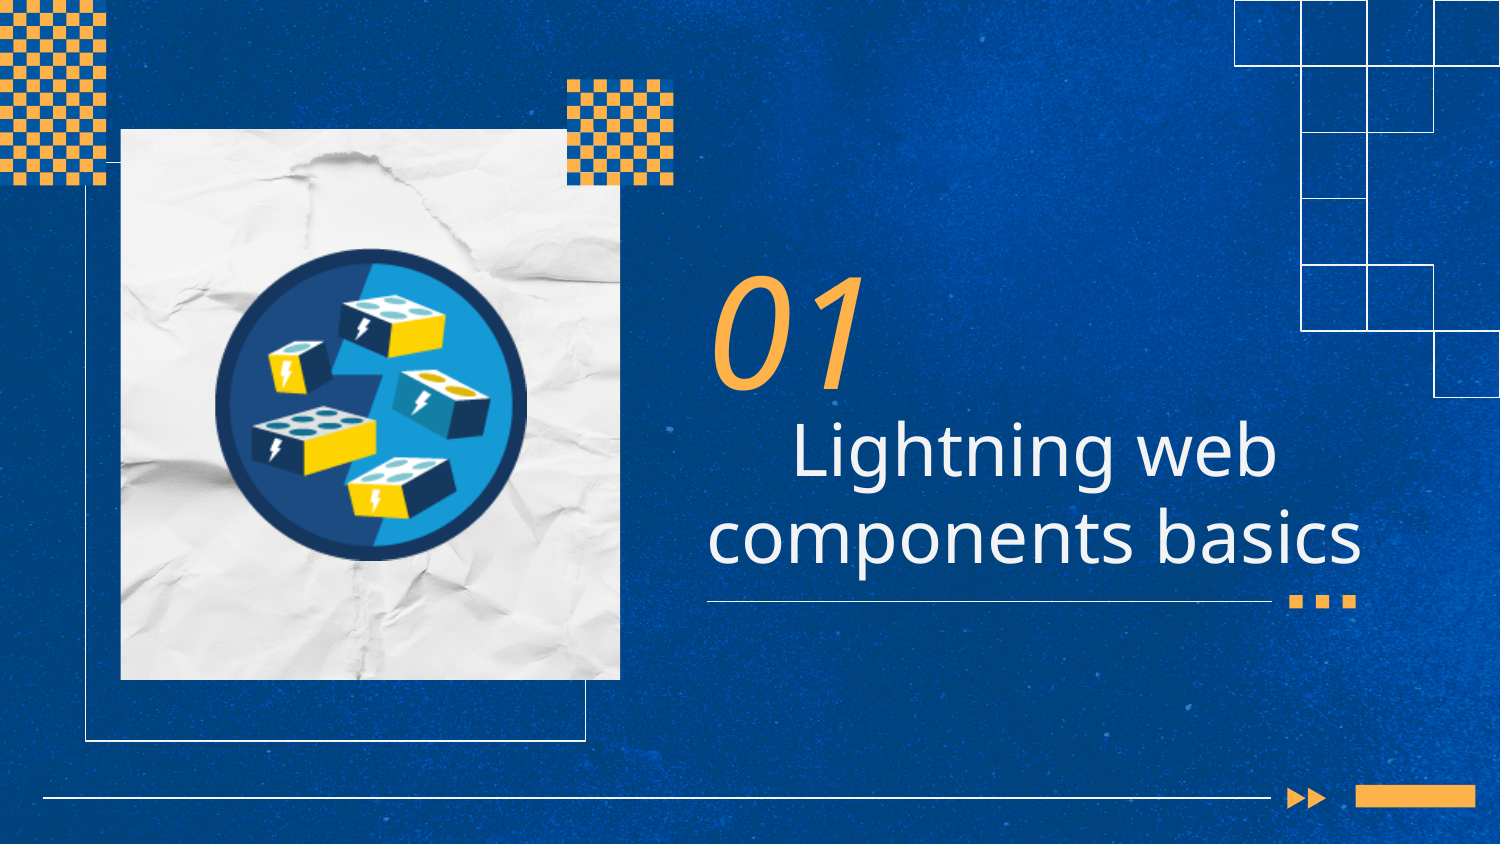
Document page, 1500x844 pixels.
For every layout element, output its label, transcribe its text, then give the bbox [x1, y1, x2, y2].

text_box [1234, 0, 1298, 67]
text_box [0, 0, 107, 80]
title Lightning web components basics [691, 421, 1380, 560]
text_box [1433, 331, 1500, 398]
text_box [1435, 0, 1500, 67]
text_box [0, 85, 107, 186]
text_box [1300, 0, 1434, 332]
picture [120, 129, 621, 680]
title 01 [691, 222, 917, 433]
text_box [85, 162, 586, 742]
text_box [1289, 594, 1356, 609]
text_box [566, 78, 674, 186]
